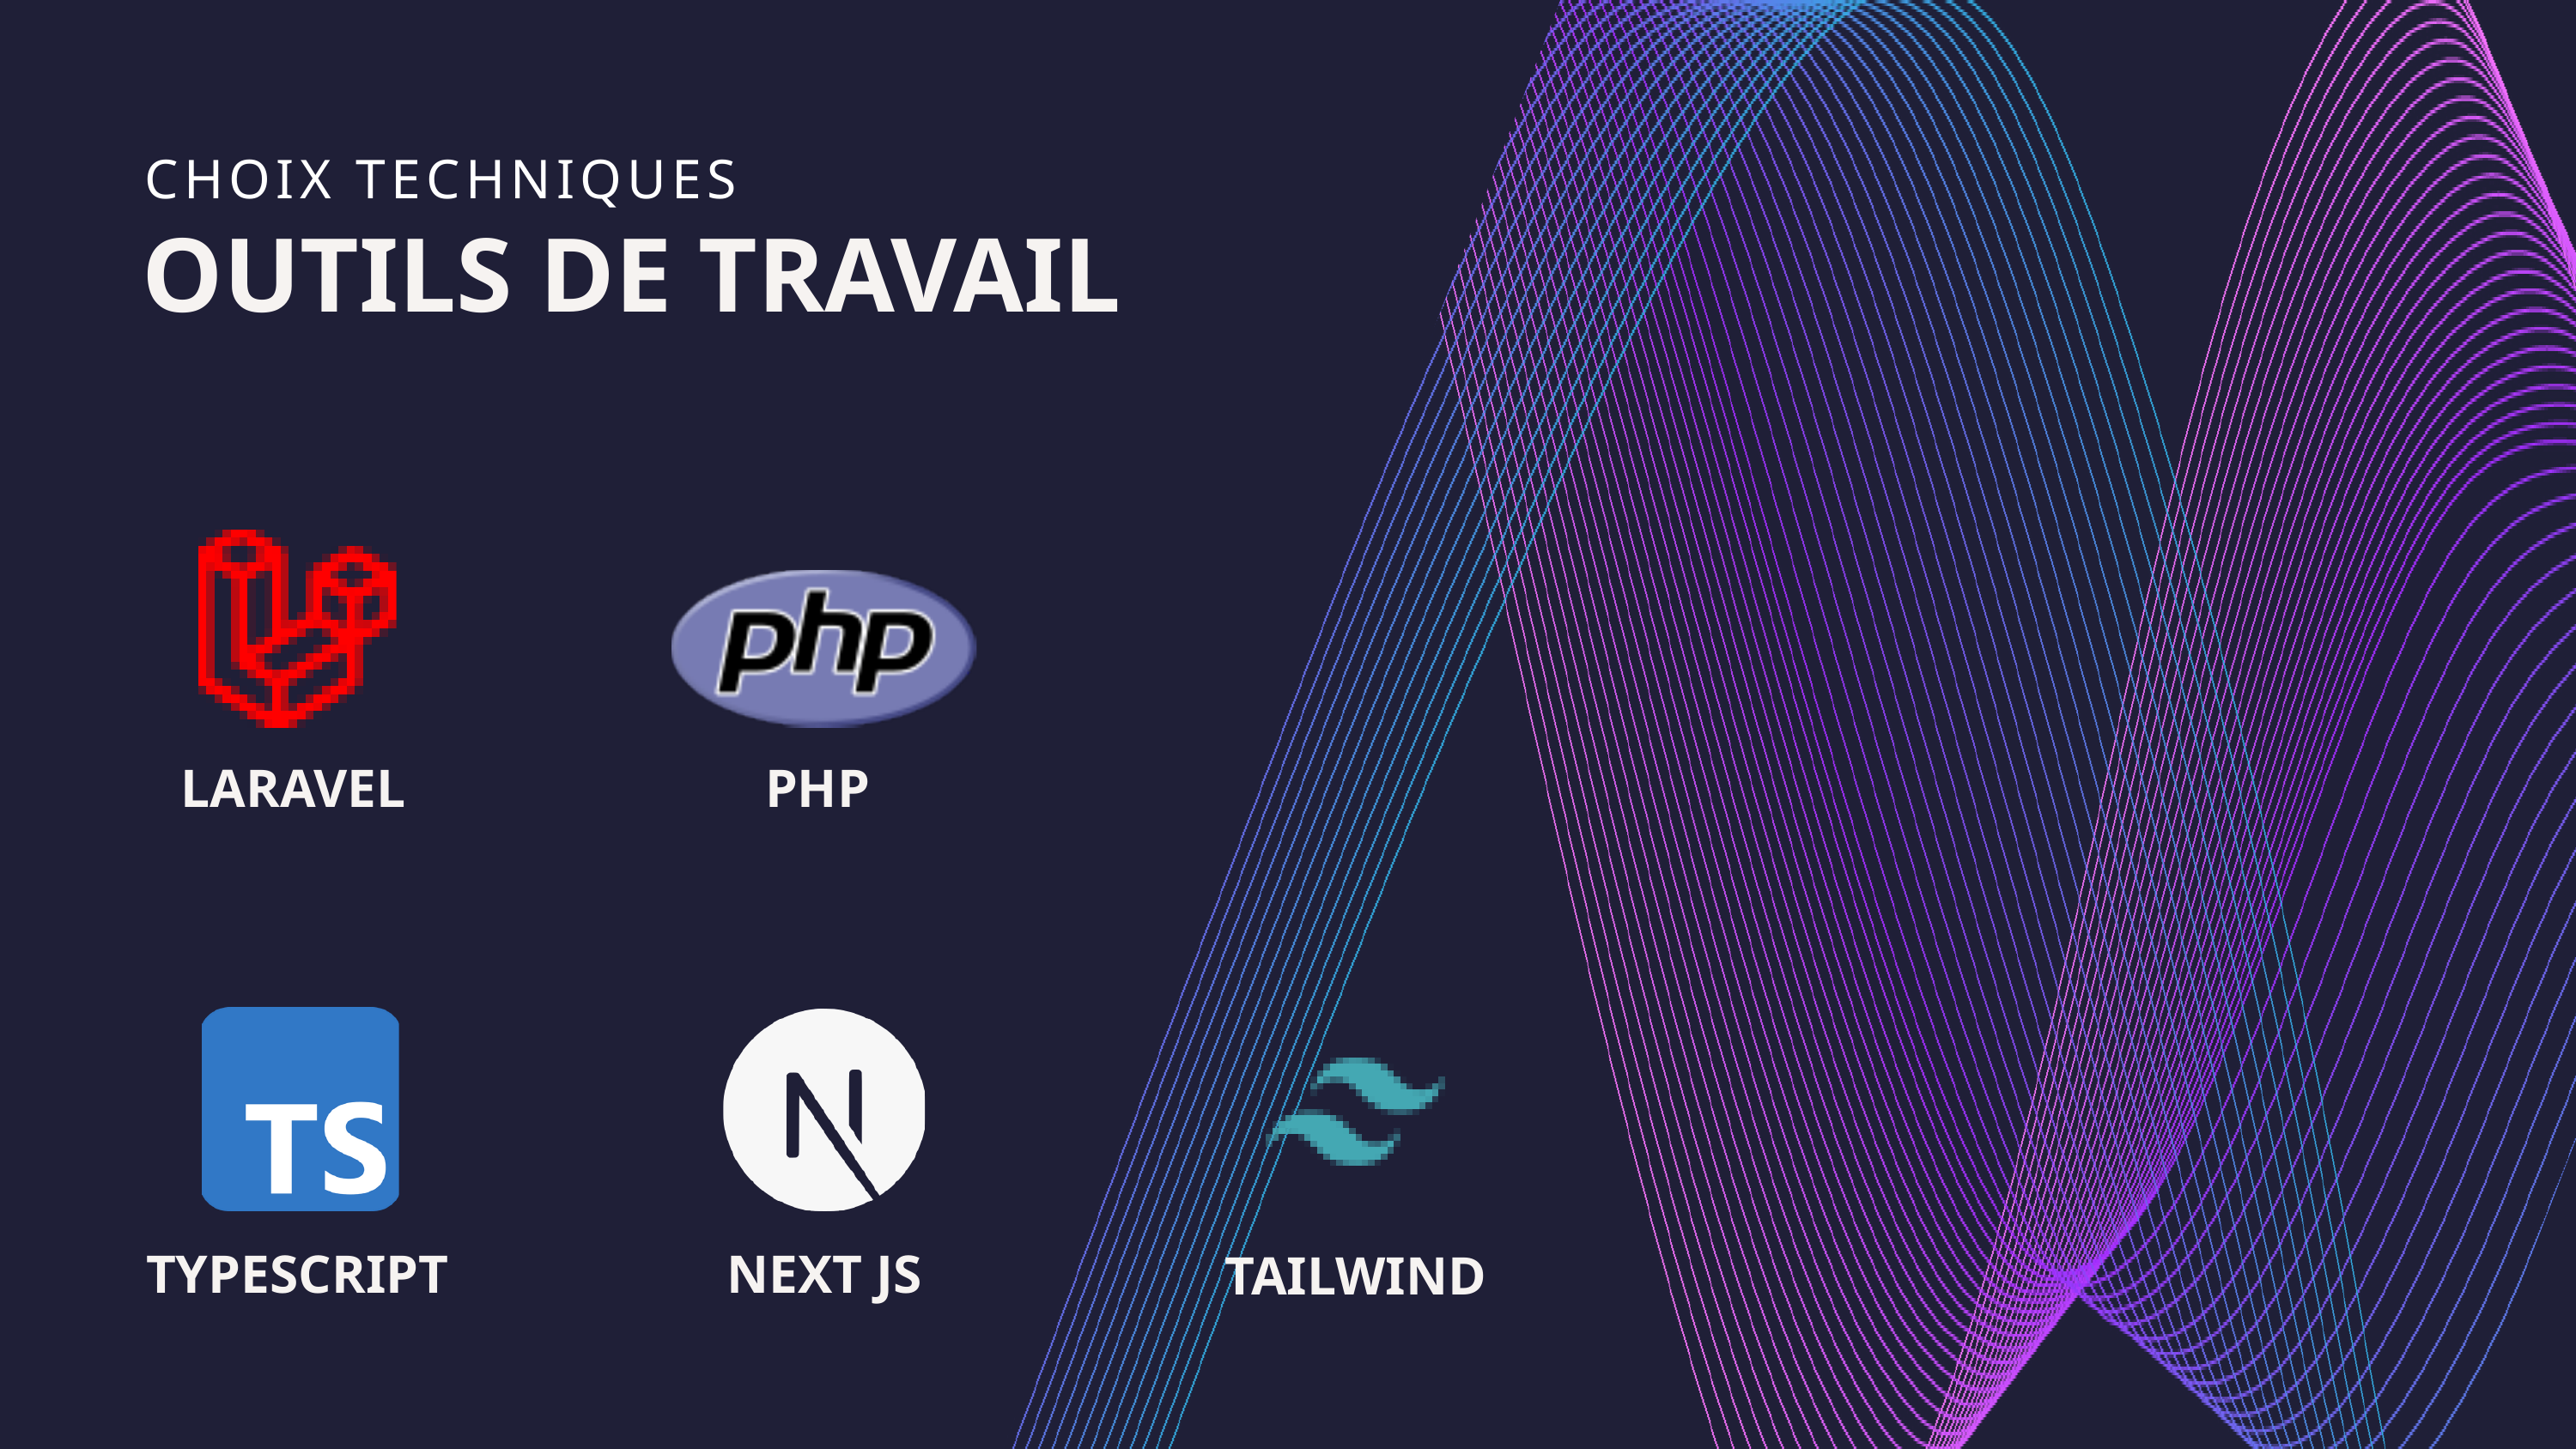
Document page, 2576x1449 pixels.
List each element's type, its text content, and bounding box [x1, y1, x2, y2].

text_box [202, 1007, 399, 1211]
text_box [671, 570, 977, 728]
text_box CHOIX TECHNIQUES [144, 134, 1508, 190]
text_box [1002, 0, 2576, 1449]
text_box OUTILS DE TRAVAIL [142, 190, 1486, 333]
text_box NEXT JS [694, 1231, 955, 1304]
text_box TAILWIND [1198, 1232, 1514, 1306]
text_box PHP [687, 744, 948, 818]
text_box [1254, 1007, 1458, 1211]
text_box [723, 1009, 926, 1211]
text_box [198, 530, 397, 728]
text_box LARAVEL [170, 744, 430, 818]
text_box TYPESCRIPT [84, 1231, 511, 1304]
